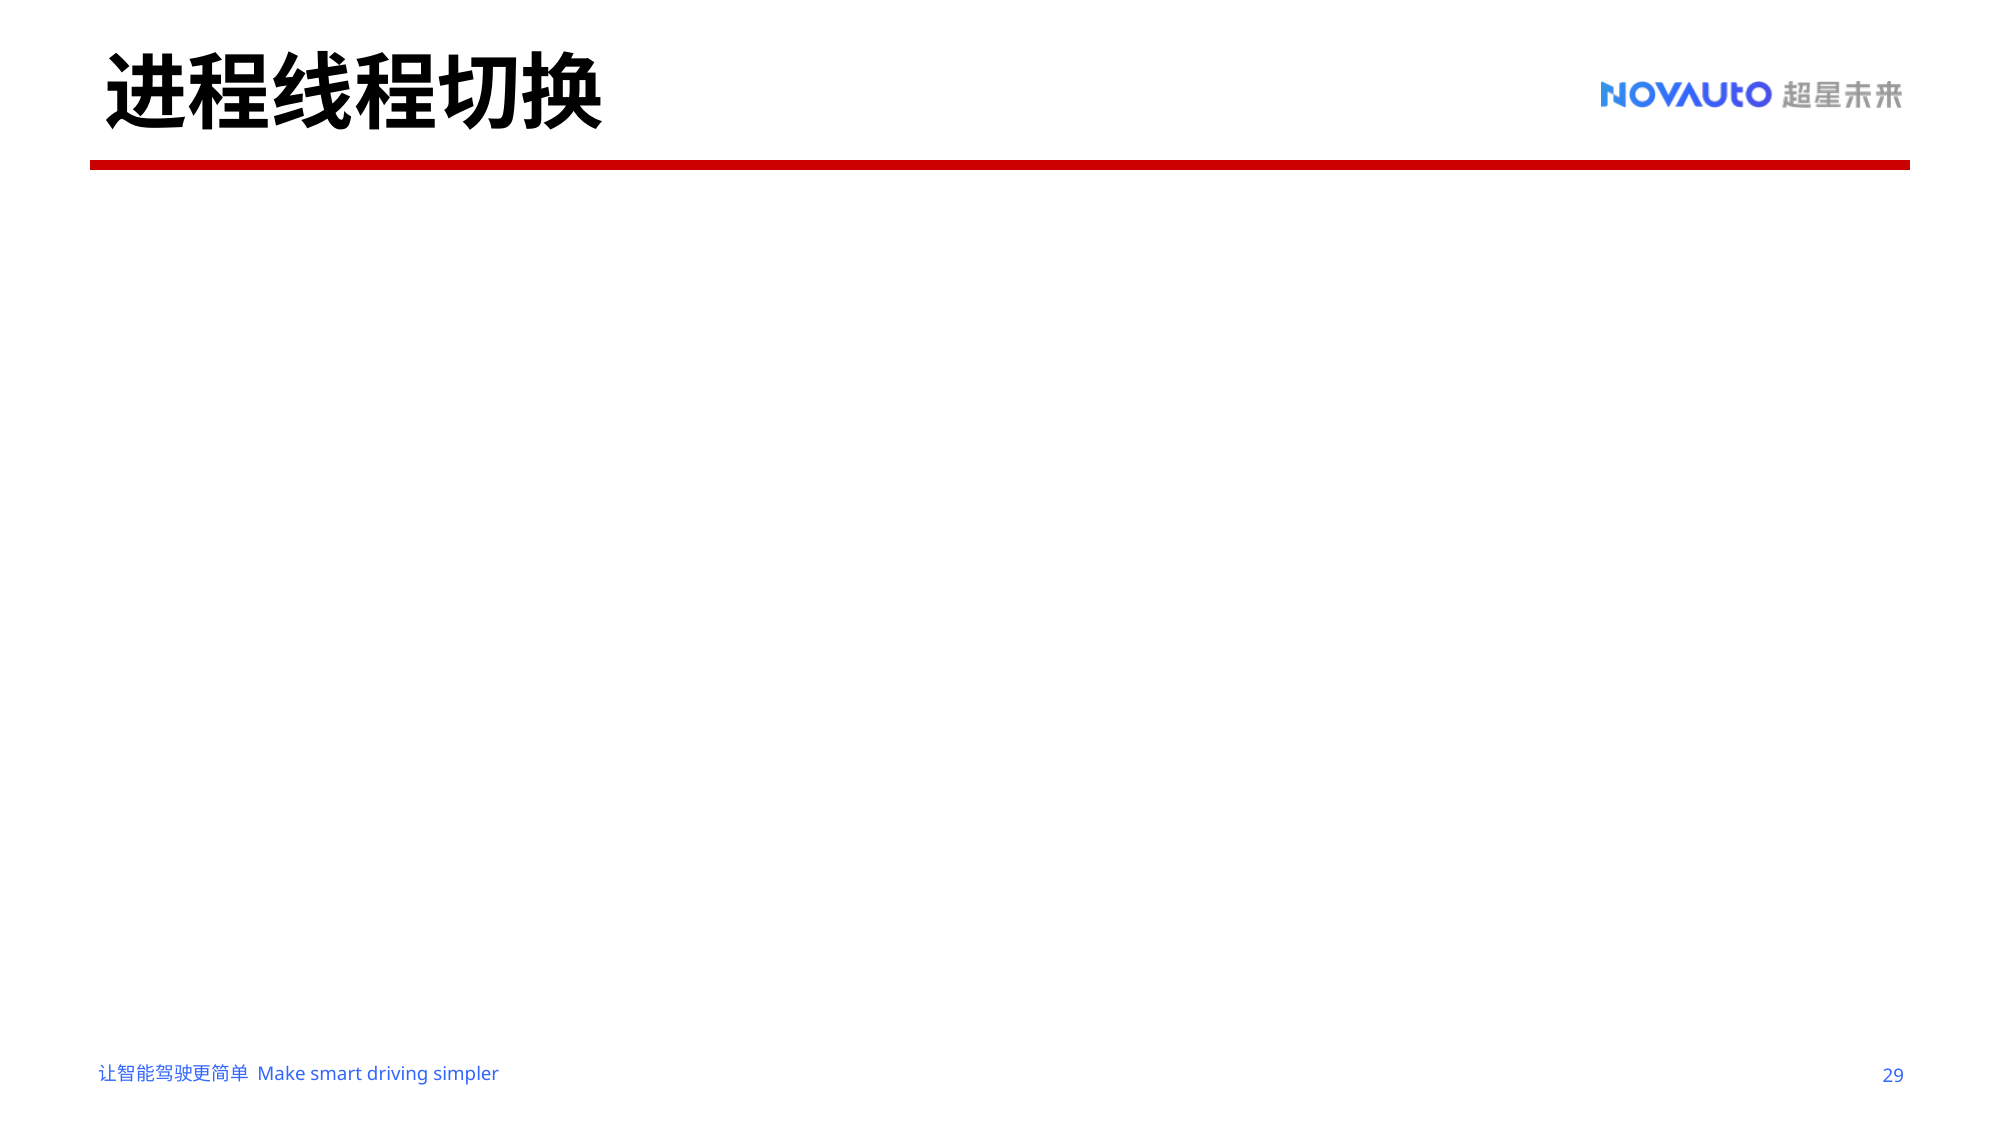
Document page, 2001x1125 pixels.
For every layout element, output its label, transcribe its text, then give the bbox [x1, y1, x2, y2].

title 进程线程切换 [89, 166, 772, 176]
picture [1601, 81, 1902, 108]
title 进程线程切换 [89, 42, 772, 160]
